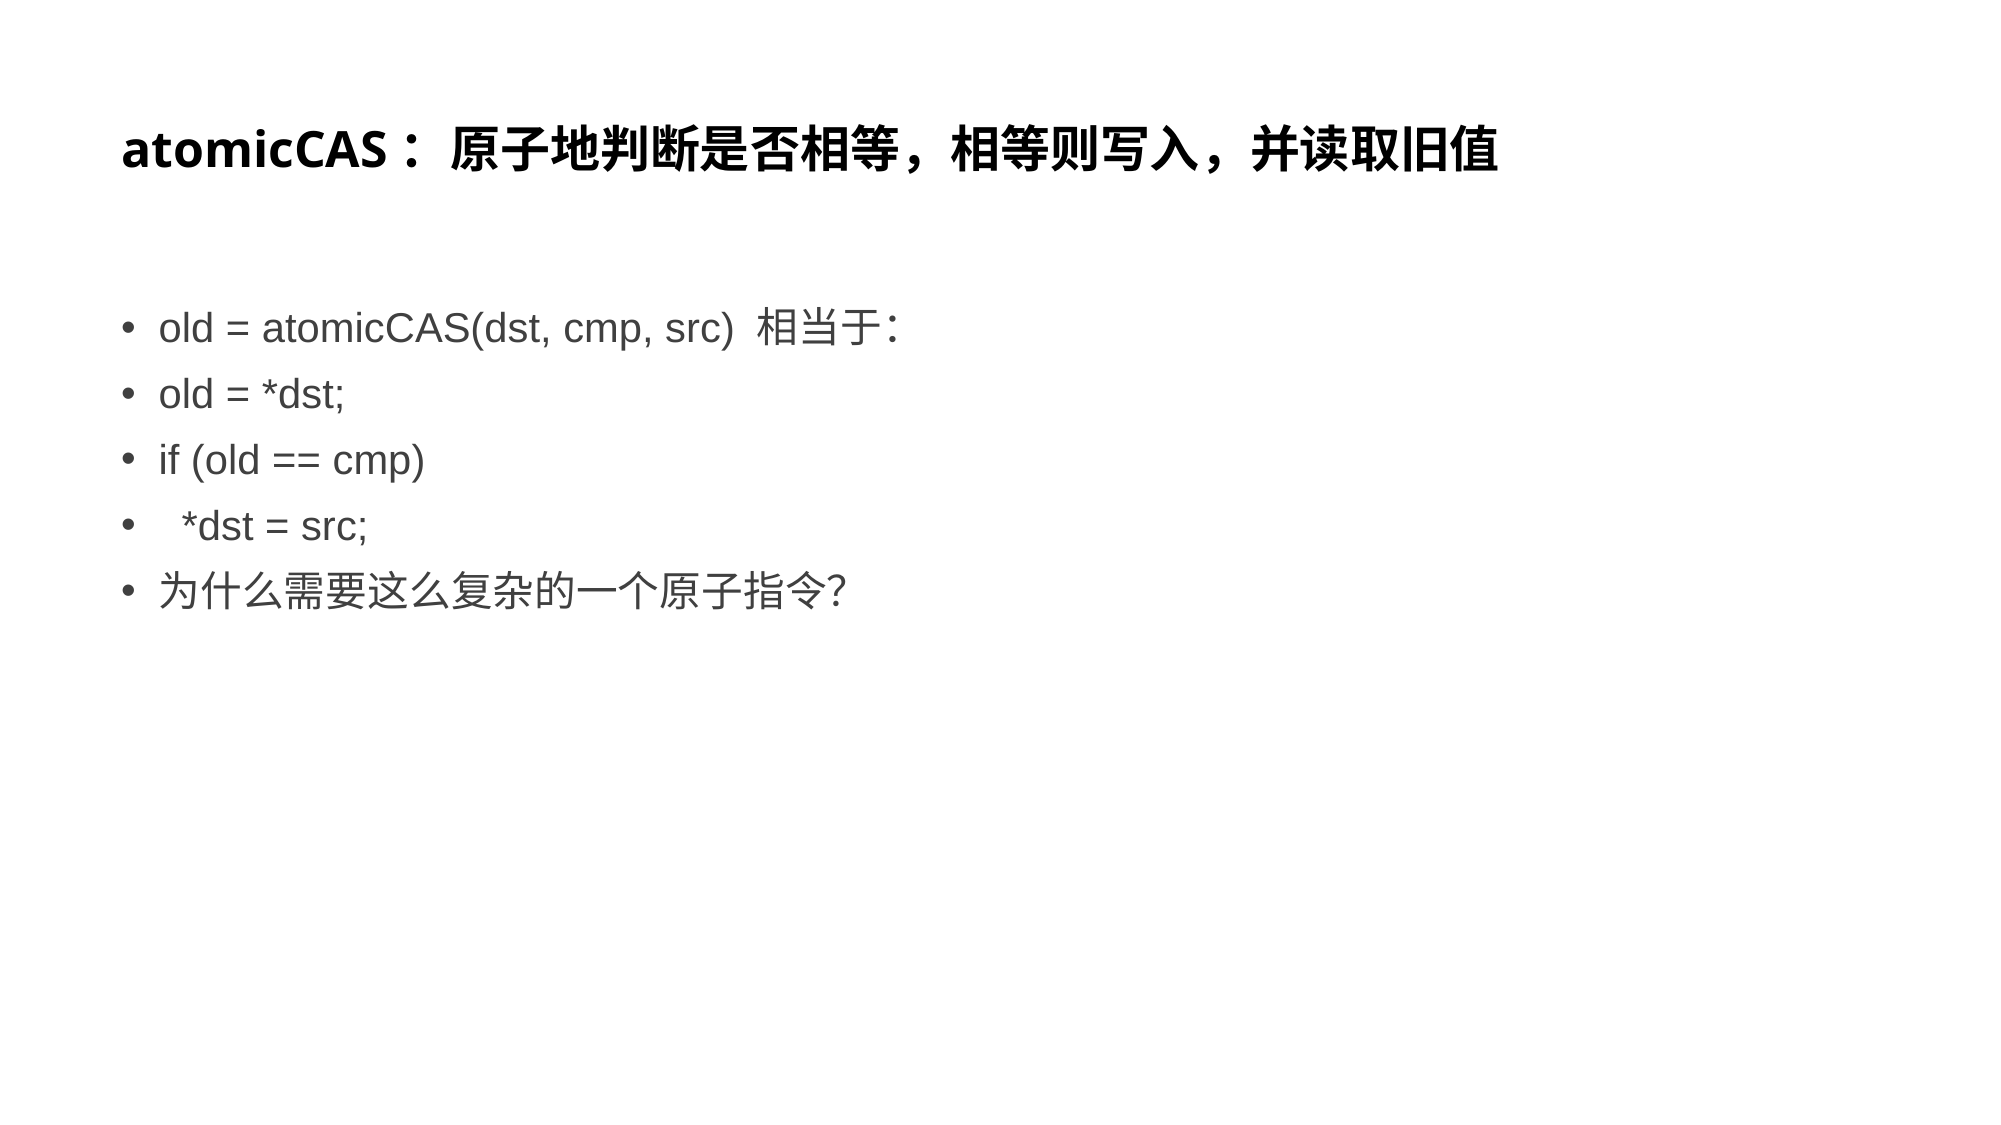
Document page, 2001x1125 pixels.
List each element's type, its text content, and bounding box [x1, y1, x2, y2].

title atomicCAS：原子地判断是否相等，相等则写入，并读取旧值 [106, 42, 1832, 260]
list old = atomicCAS(dst, cmp, src) 相当于： old = *dst; if (old == cmp) *dst = src; 为什么需要这么复杂的一个原子指令？ [106, 299, 1832, 1014]
